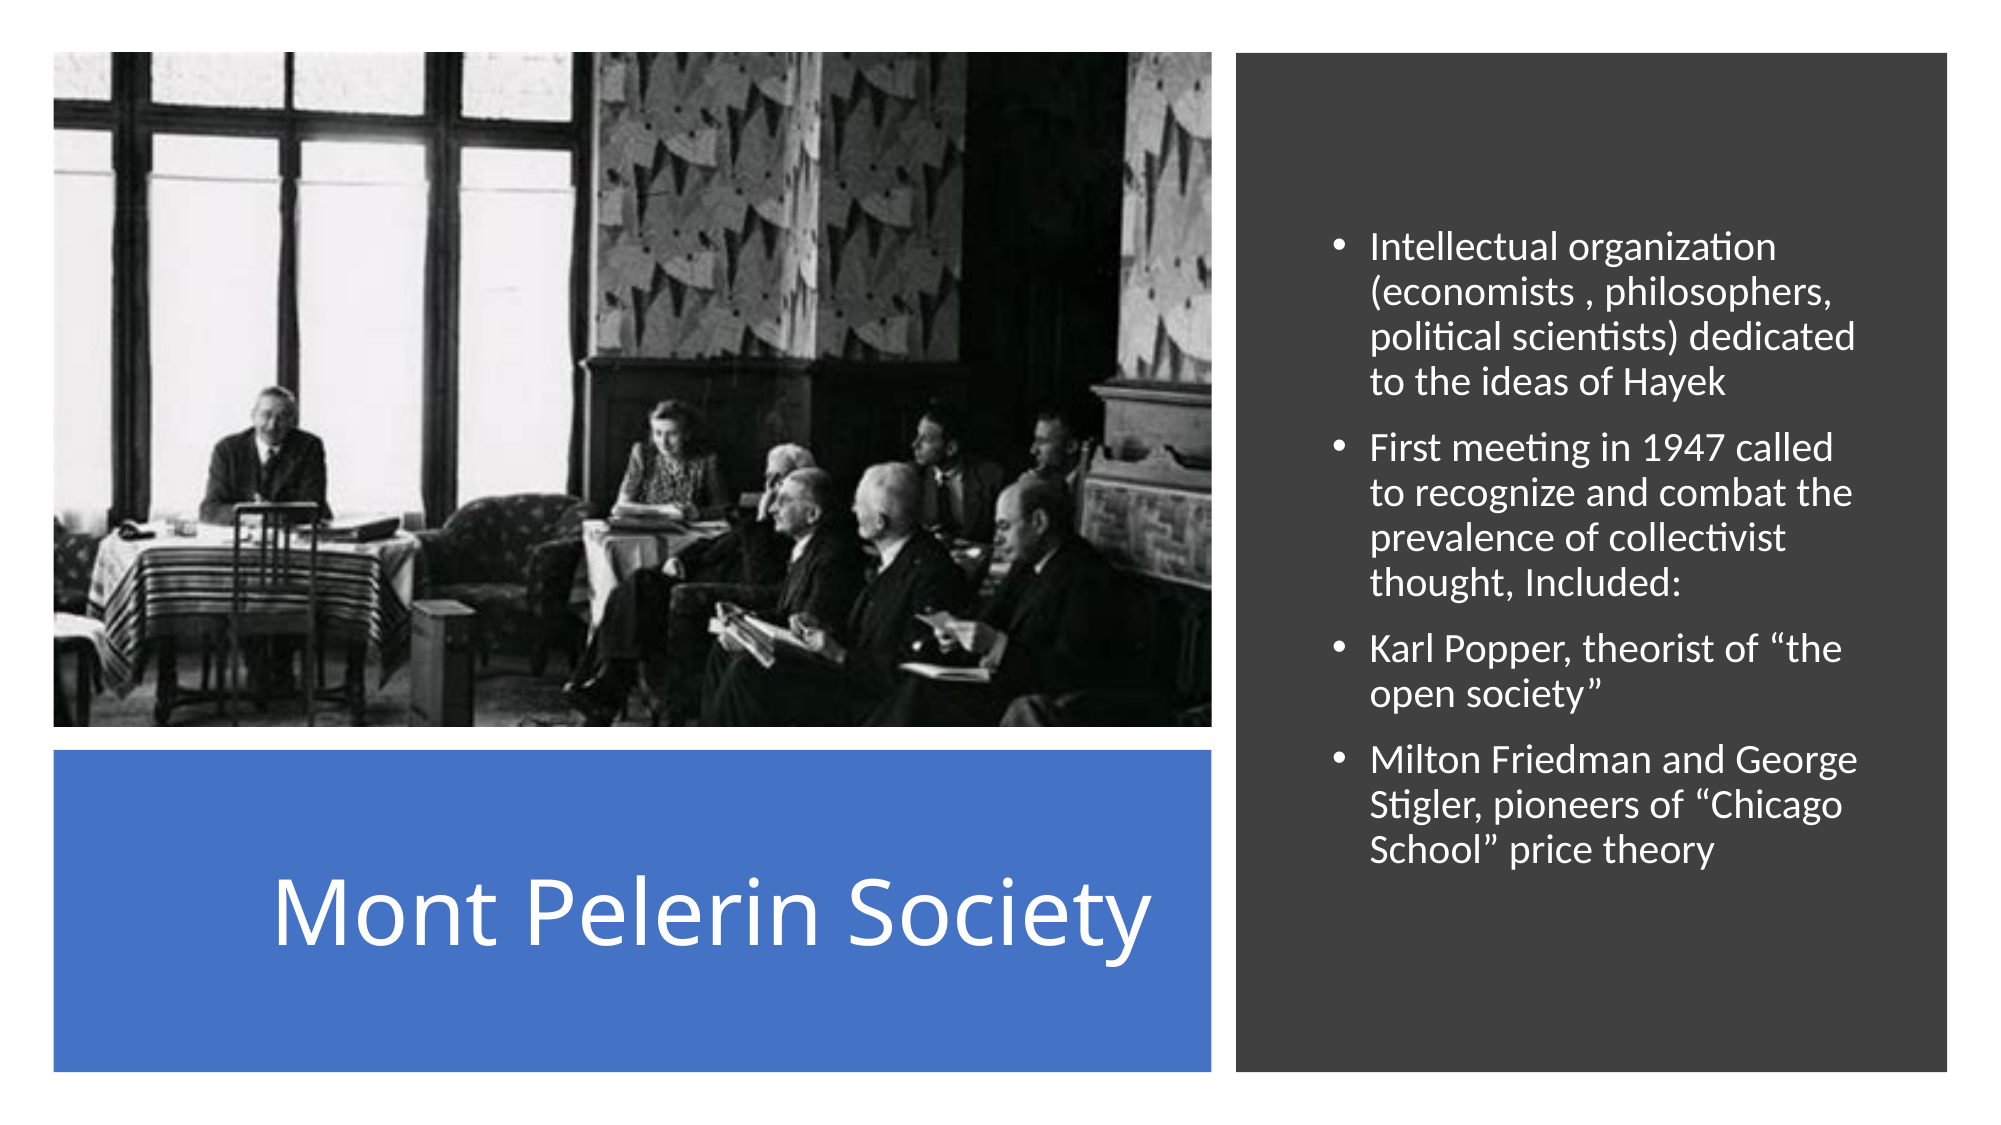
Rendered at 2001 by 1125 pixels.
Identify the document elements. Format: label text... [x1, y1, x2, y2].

text_box [53, 749, 1212, 1073]
text_box [1235, 52, 1948, 1073]
list Intellectual organization (economists , philosophers, political scientists) dedicated to the ideas of Hayek First meeting in 1947 called to recognize and combat the prevalence of collectivist thought, Included: Karl Popper, theorist of “the open society” Milton Friedman and George Stigler, pioneers of “Chicago School” price theory [1317, 150, 1879, 947]
title Mont Pelerin Society [85, 782, 1168, 1049]
picture [53, 52, 1212, 727]
